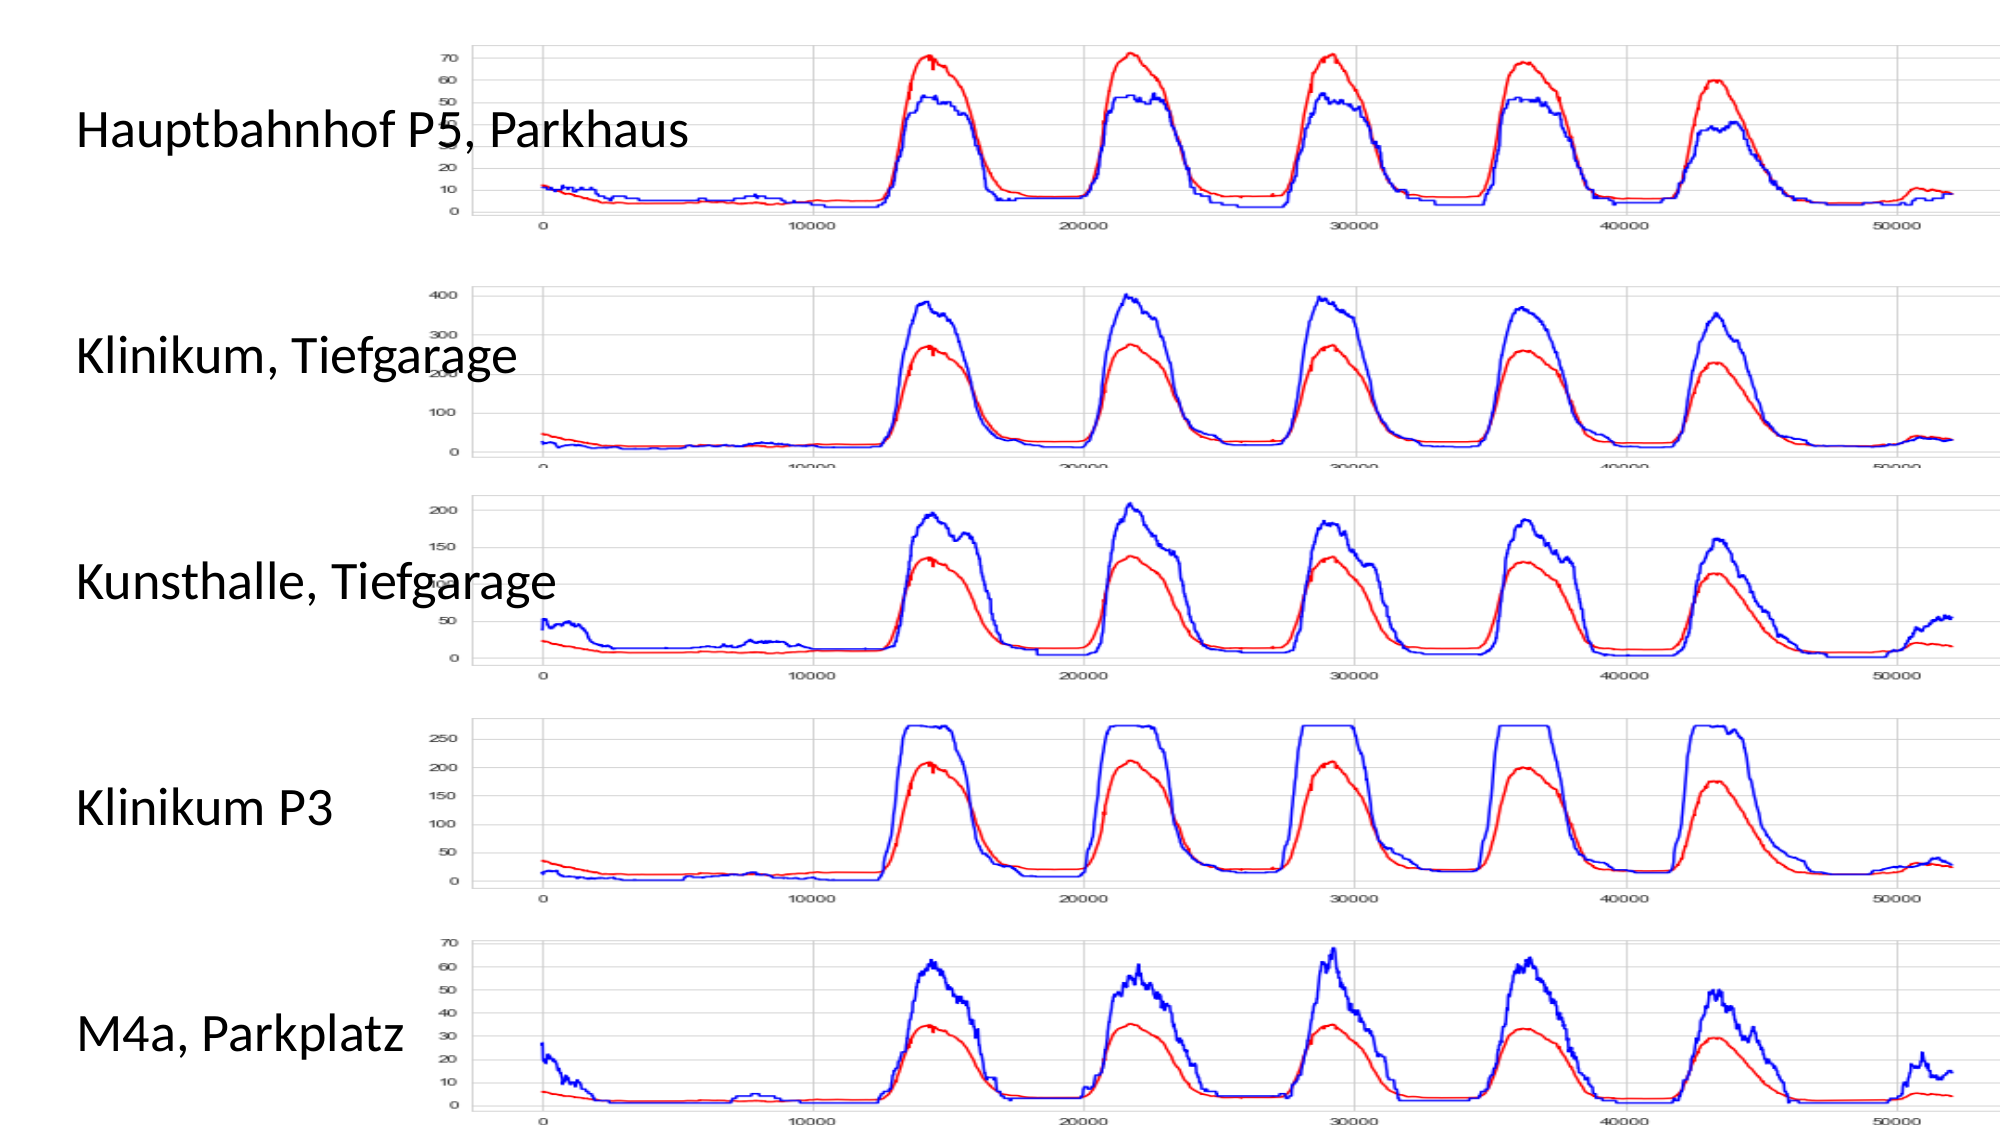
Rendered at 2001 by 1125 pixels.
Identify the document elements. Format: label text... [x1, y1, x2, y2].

picture [222, 259, 2000, 1125]
text_box Hauptbahnhof P5, Parkhaus Klinikum, Tiefgarage Kunsthalle, Tiefgarage Klinikum P3 M4a, Parkplatz [61, 86, 963, 1070]
picture [222, 18, 2000, 243]
